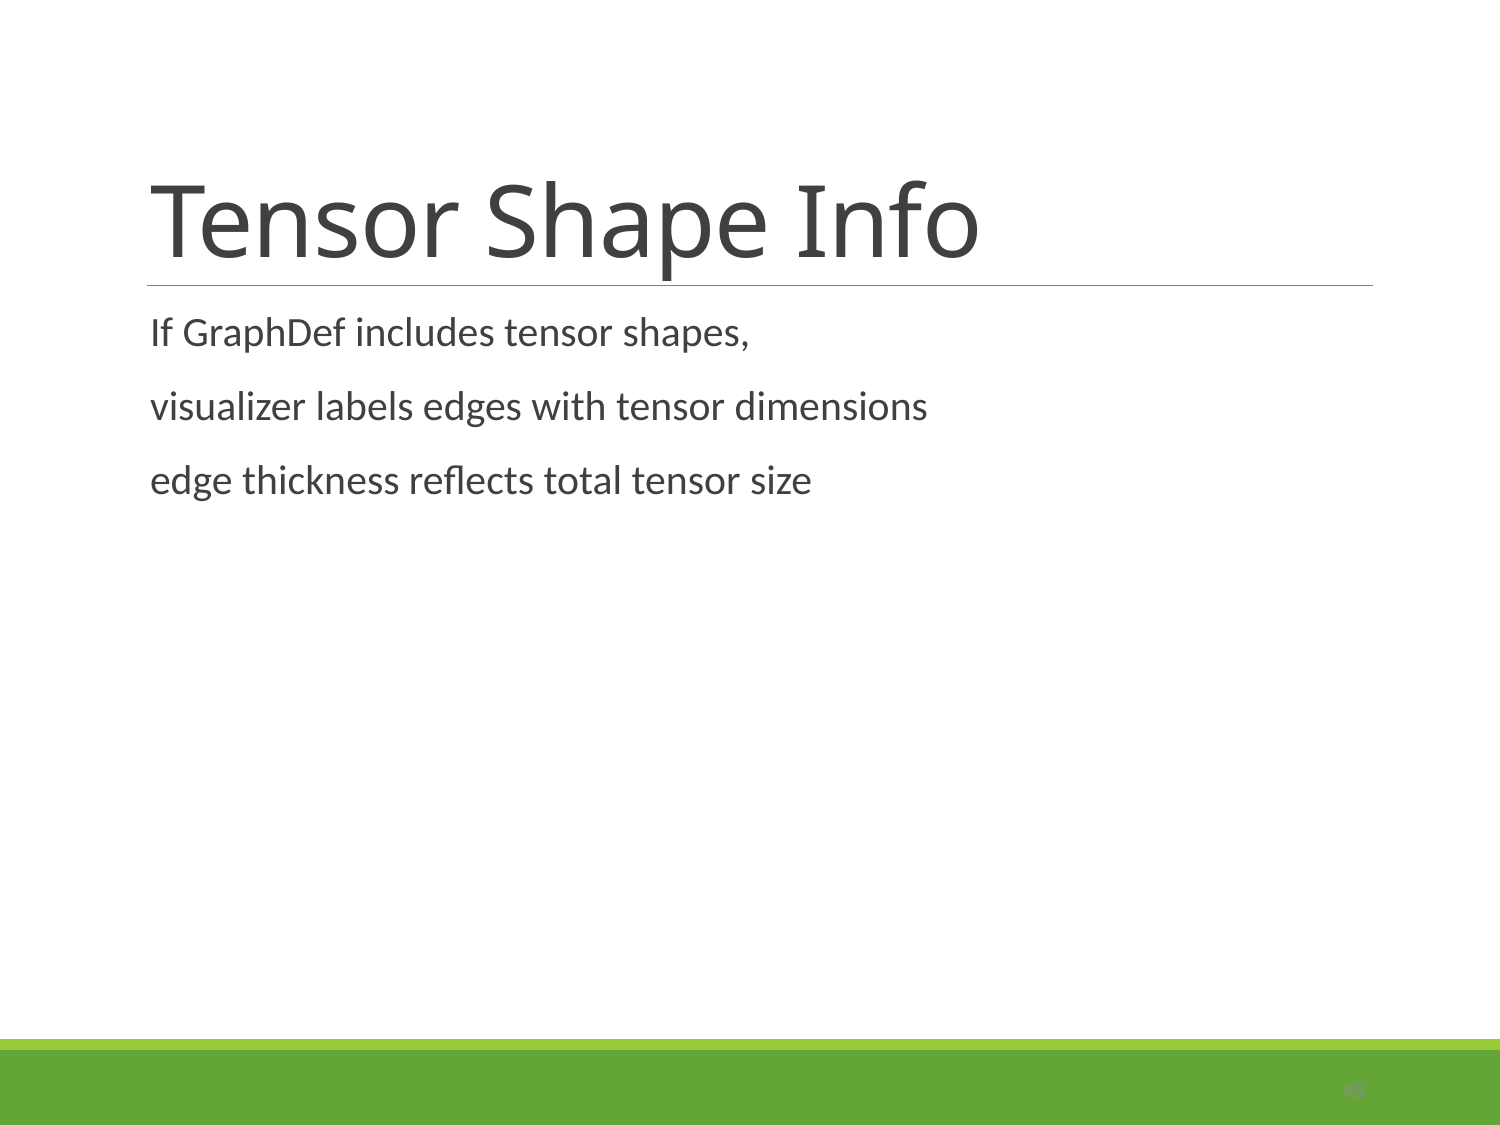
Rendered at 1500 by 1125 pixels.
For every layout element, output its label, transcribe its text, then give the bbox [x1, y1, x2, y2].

title Tensor Shape Info [135, 47, 1373, 285]
list If GraphDef includes tensor shapes, visualizer labels edges with tensor dimensions edge thickness reflects total tensor size [135, 302, 1373, 963]
slide_number 45 [1218, 1059, 1380, 1120]
